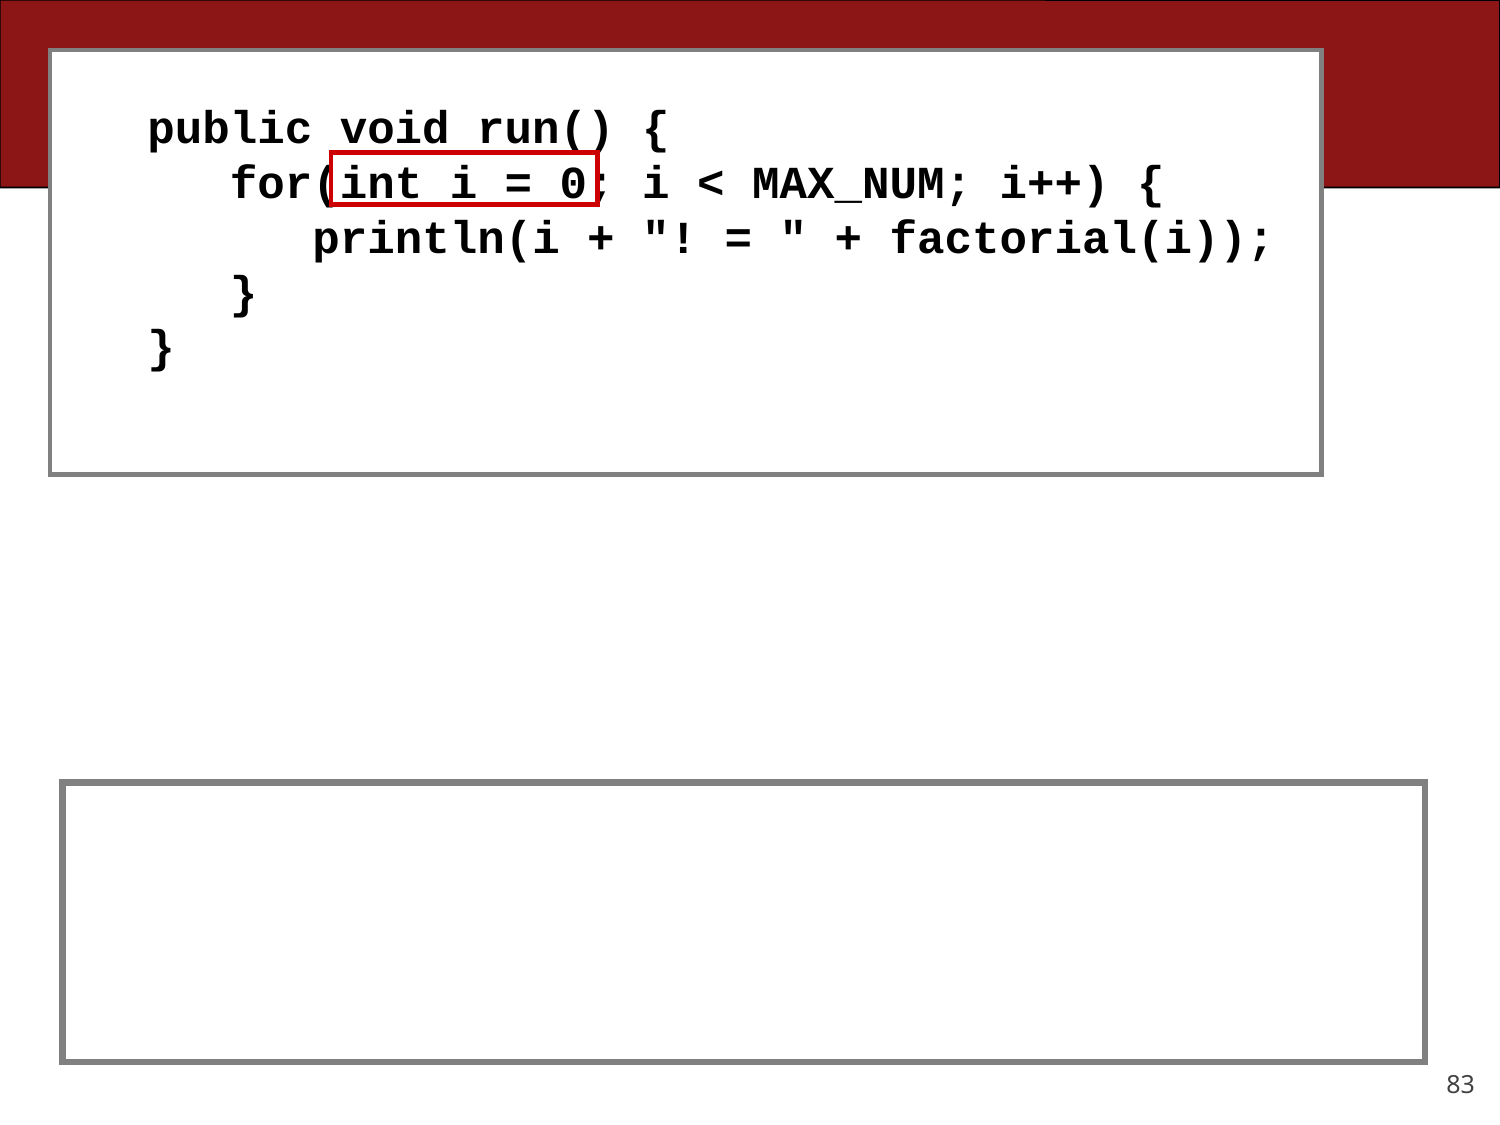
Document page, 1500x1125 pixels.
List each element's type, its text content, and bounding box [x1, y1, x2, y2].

text_box [330, 152, 598, 205]
text_box [62, 782, 1425, 1063]
text_box public void run() { for(int i = 0; i < MAX_NUM; i++) { println(i + "! = " + factorial(i)); } } [49, 49, 1322, 475]
